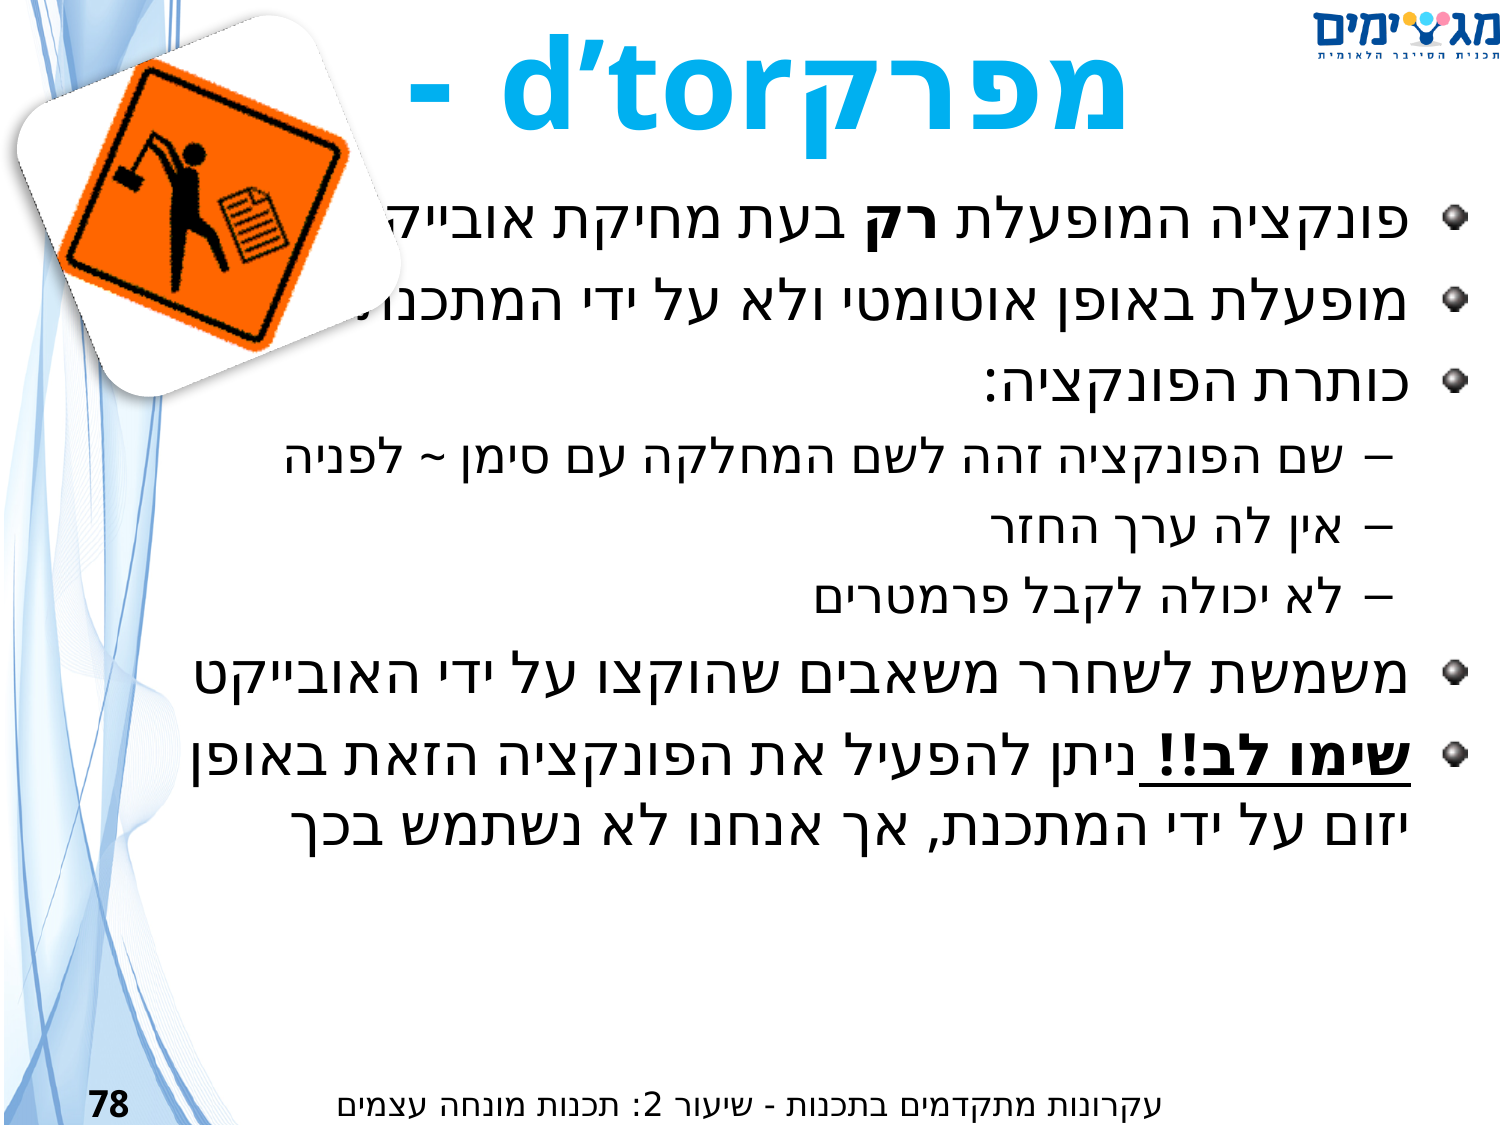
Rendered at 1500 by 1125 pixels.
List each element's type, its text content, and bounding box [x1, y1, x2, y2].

picture [4, 0, 401, 1125]
list מפרקd’tor - [190, 0, 1306, 163]
picture [1438, 364, 1468, 393]
picture [1438, 737, 1468, 767]
list פונקציה המופעלת רק בעת מחיקת אובייקט מופעלת באופן אוטומטי ולא על ידי המתכנת כותרת הפונקציה: שם הפונקציה זהה לשם המחלקה עם סימן ~ לפניה אין לה ערך החזר לא יכולה לקבל פרמטרים משמשת לשחרר משאבים שהוקצו על ידי האובייקט שימו לב!! ניתן להפעיל את הפונקציה הזאת באופן יזום על ידי המתכנת, אך אנחנו לא נשתמש בכך [170, 172, 1483, 1076]
picture [1438, 282, 1468, 312]
picture [1438, 200, 1468, 230]
picture [1306, 0, 1500, 87]
picture [1438, 655, 1468, 685]
